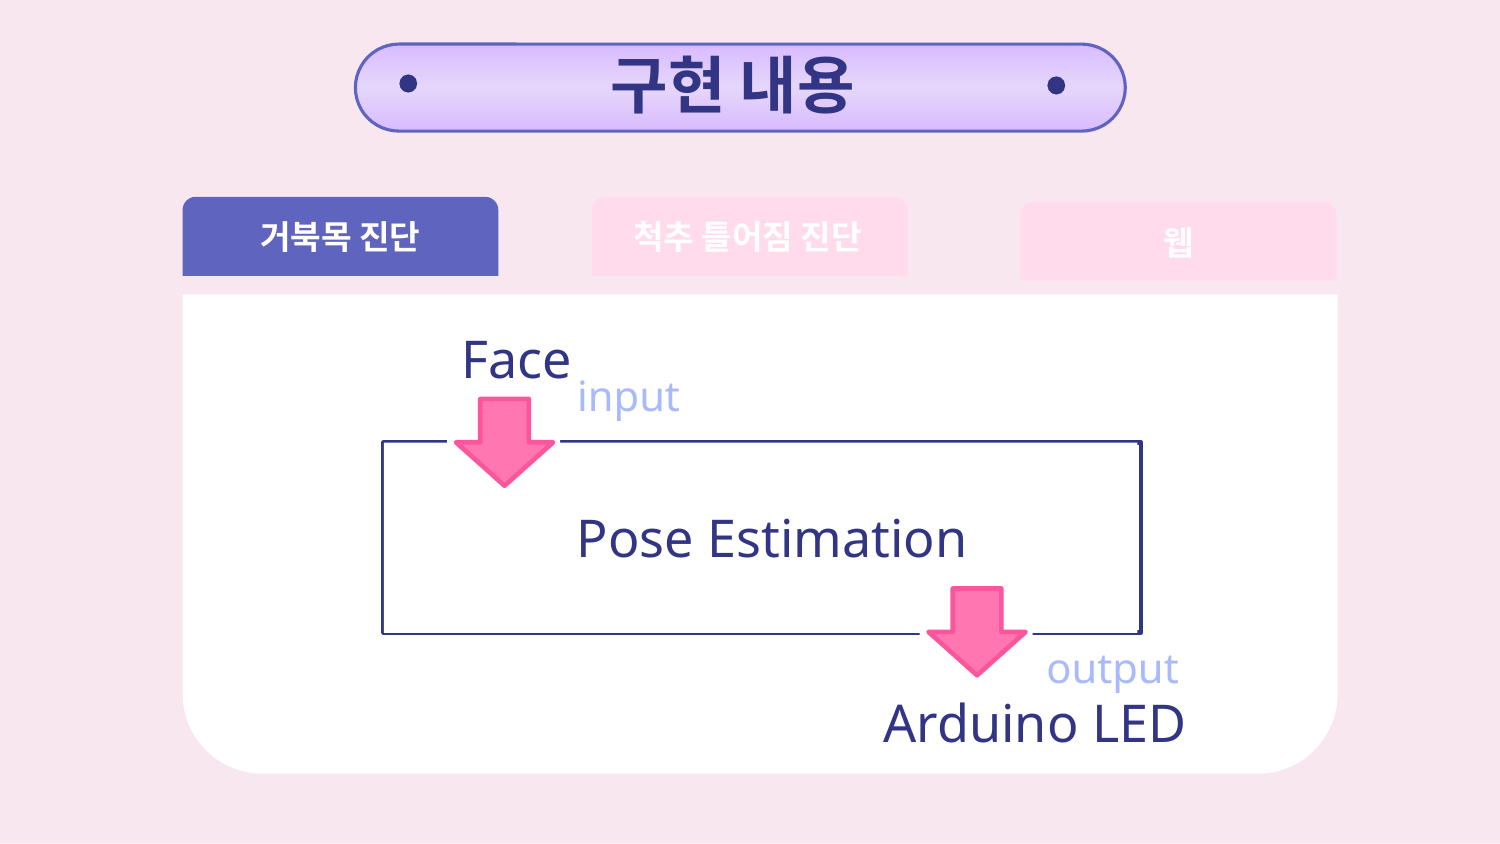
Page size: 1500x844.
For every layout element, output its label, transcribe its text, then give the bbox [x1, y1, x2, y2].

text_box [399, 74, 418, 93]
text_box [355, 44, 1126, 132]
text_box 구현 내용 [444, 50, 1021, 118]
text_box [1020, 201, 1337, 281]
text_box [305, 311, 1243, 745]
text_box 웹 [1039, 206, 1318, 274]
text_box 척추 틀어짐 진단 [592, 201, 904, 269]
text_box [182, 294, 1338, 774]
text_box [1047, 76, 1066, 95]
text_box [0, 0, 1500, 844]
text_box [592, 196, 908, 276]
text_box [182, 196, 499, 276]
text_box 거북목 진단 [201, 201, 480, 269]
